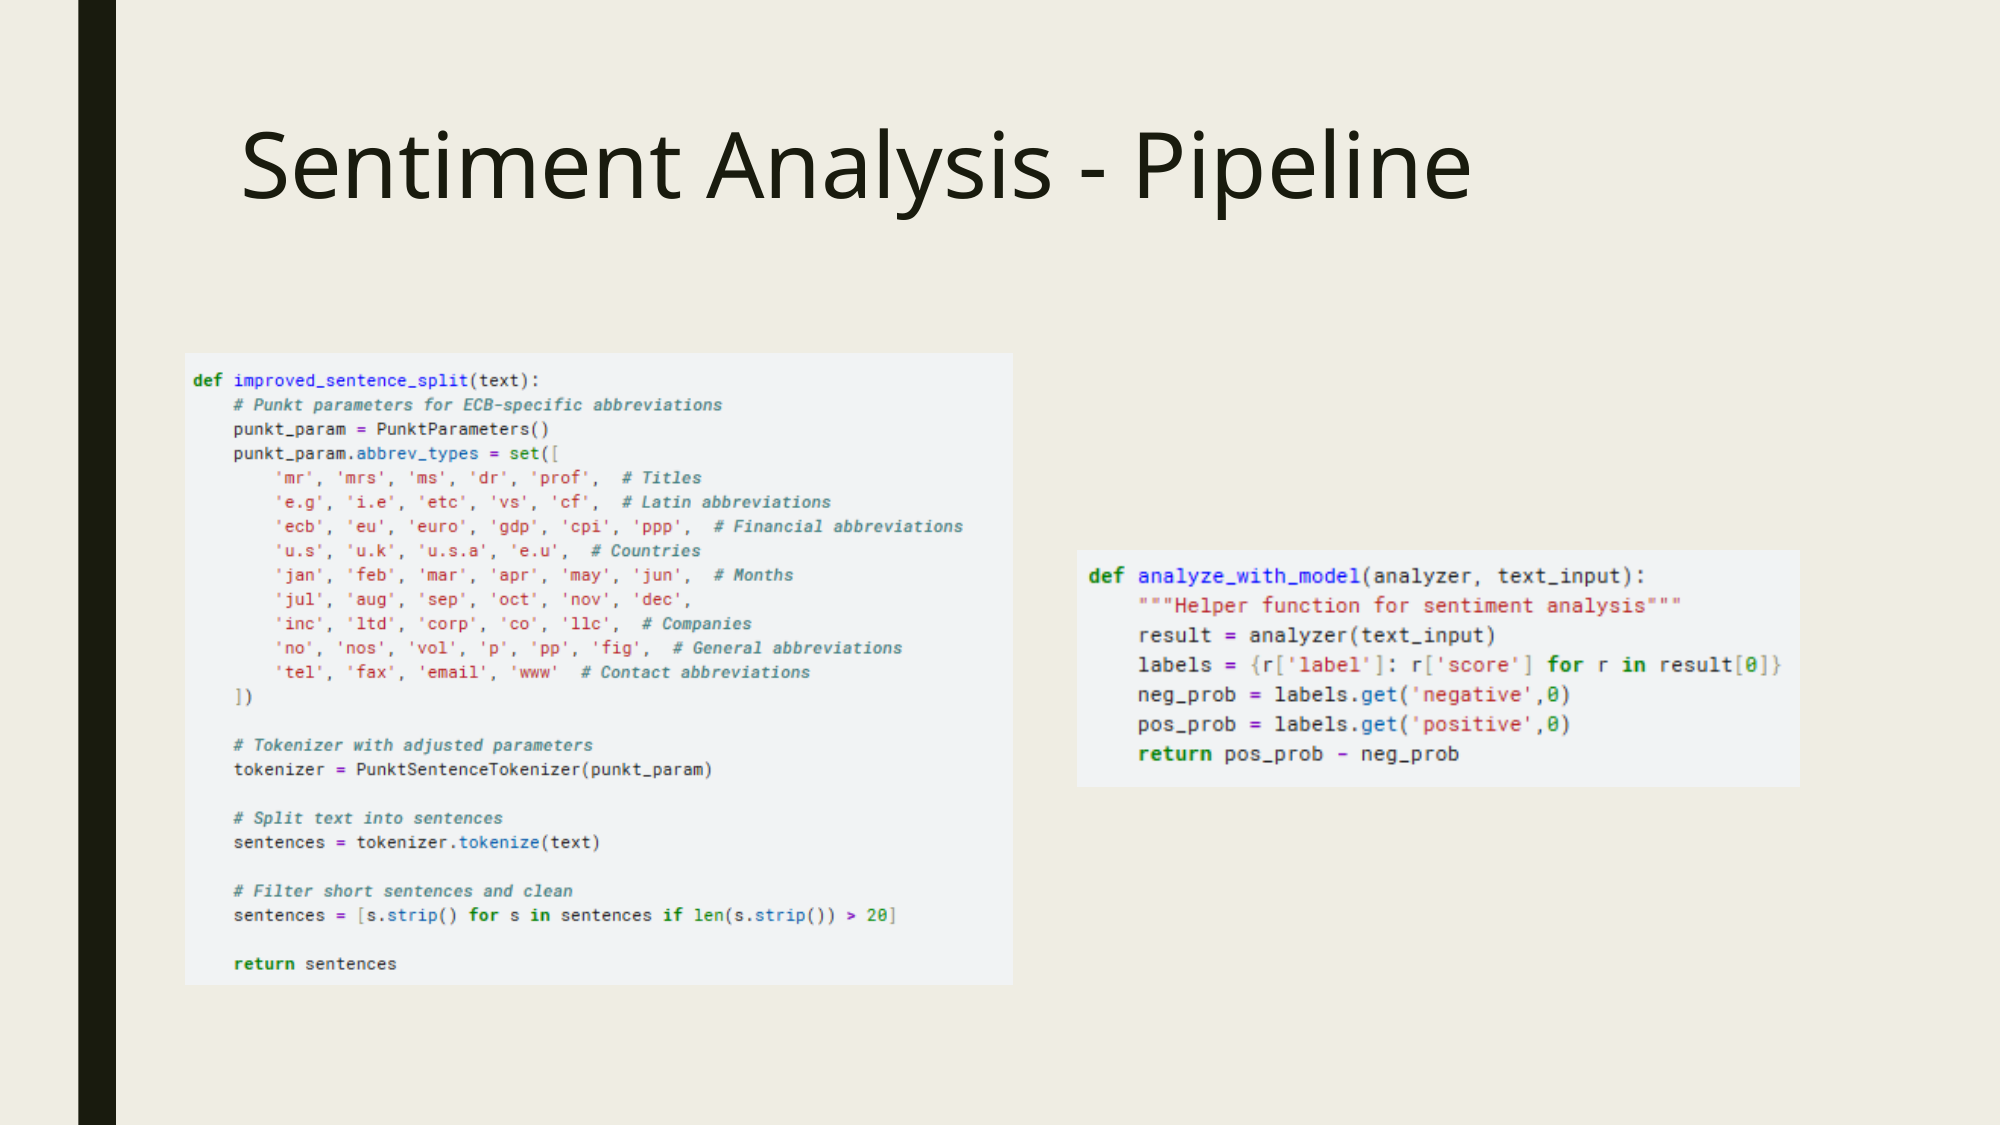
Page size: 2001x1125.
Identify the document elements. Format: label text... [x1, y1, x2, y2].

picture [185, 353, 1013, 985]
title Sentiment Analysis - Pipeline [225, 112, 1800, 357]
picture [1077, 550, 1800, 787]
